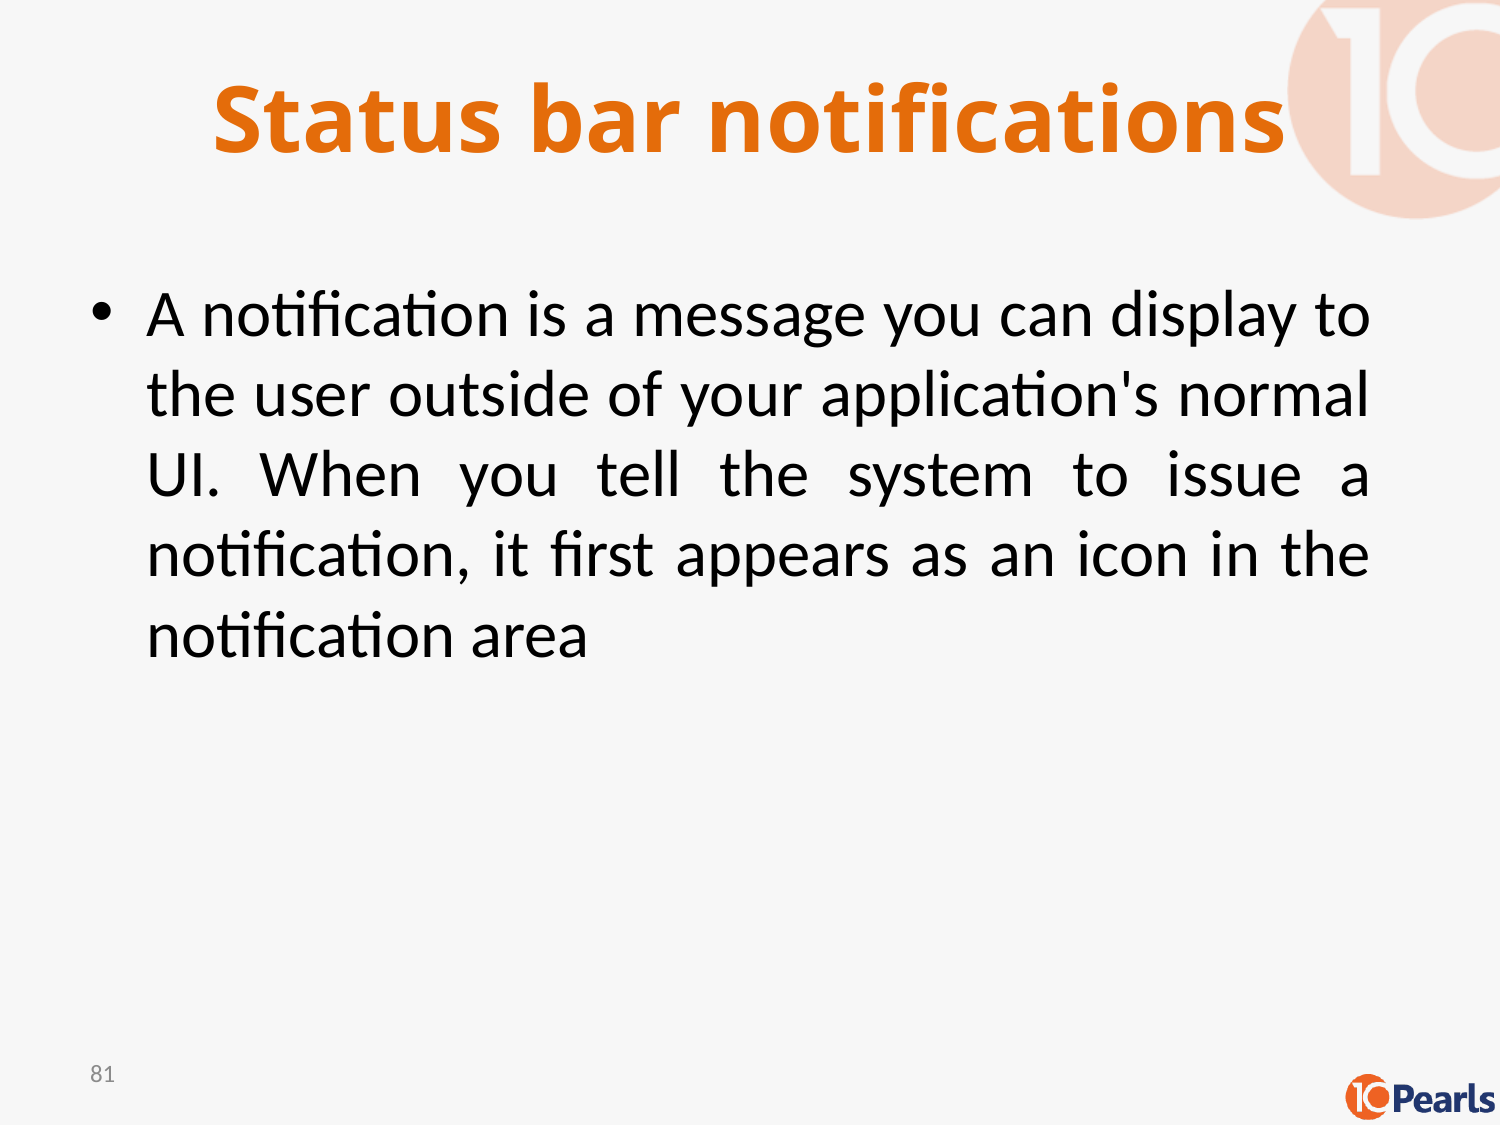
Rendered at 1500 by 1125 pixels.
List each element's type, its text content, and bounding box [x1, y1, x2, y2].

title Status bar notifications [75, 45, 1282, 188]
list A notification is a message you can display to the user outside of your application's normal UI. When you tell the system to issue a notification, it first appears as an icon in the notification area [75, 262, 1388, 988]
slide_number 81 [75, 1042, 425, 1103]
picture [1345, 1074, 1495, 1120]
picture [1287, 0, 1500, 221]
